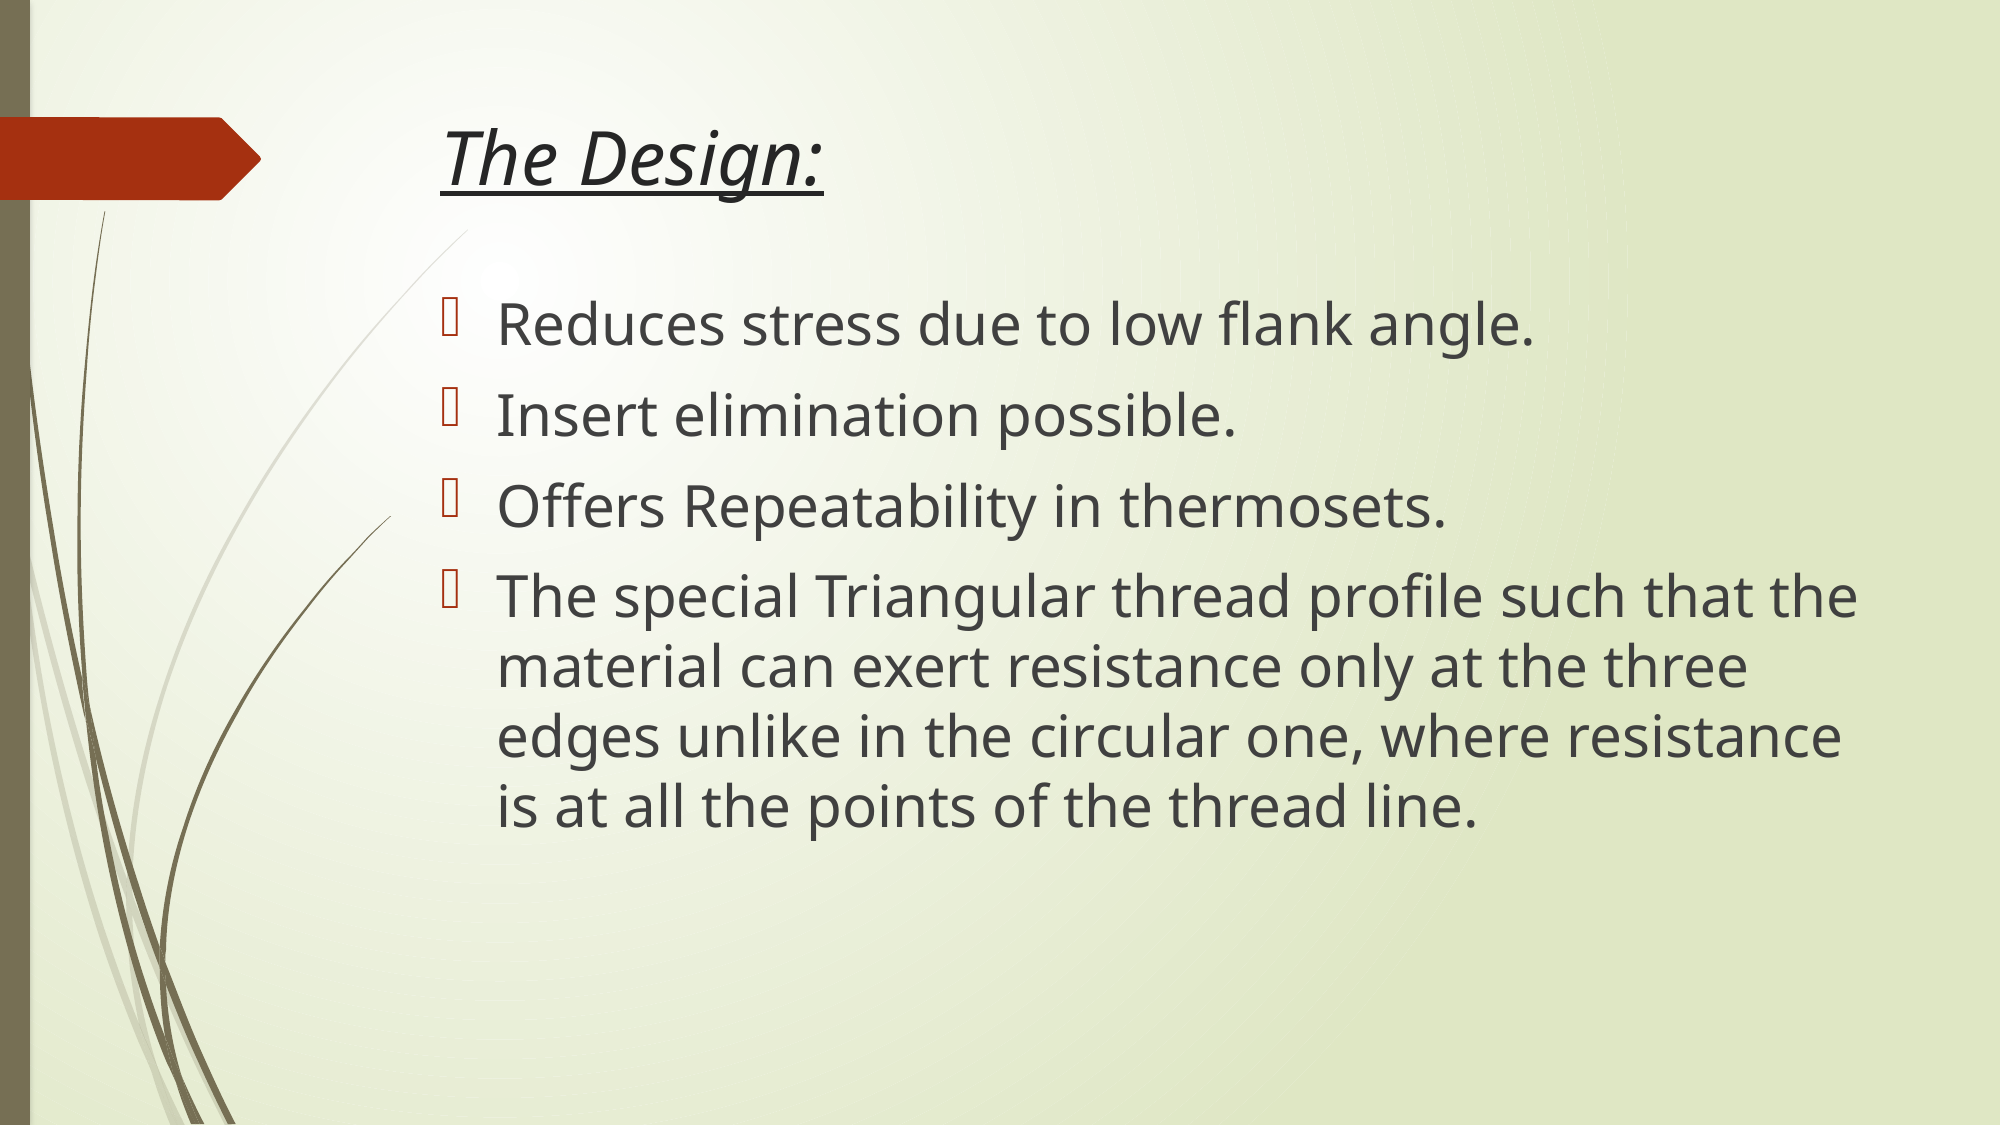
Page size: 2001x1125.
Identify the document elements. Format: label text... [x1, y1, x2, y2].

list Reduces stress due to low flank angle. Insert elimination possible. Offers Repeatability in thermosets. The special Triangular thread profile such that the material can exert resistance only at the three edges unlike in the circular one, where resistance is at all the points of the thread line. [425, 279, 1888, 1102]
title The Design: [425, 102, 1888, 279]
